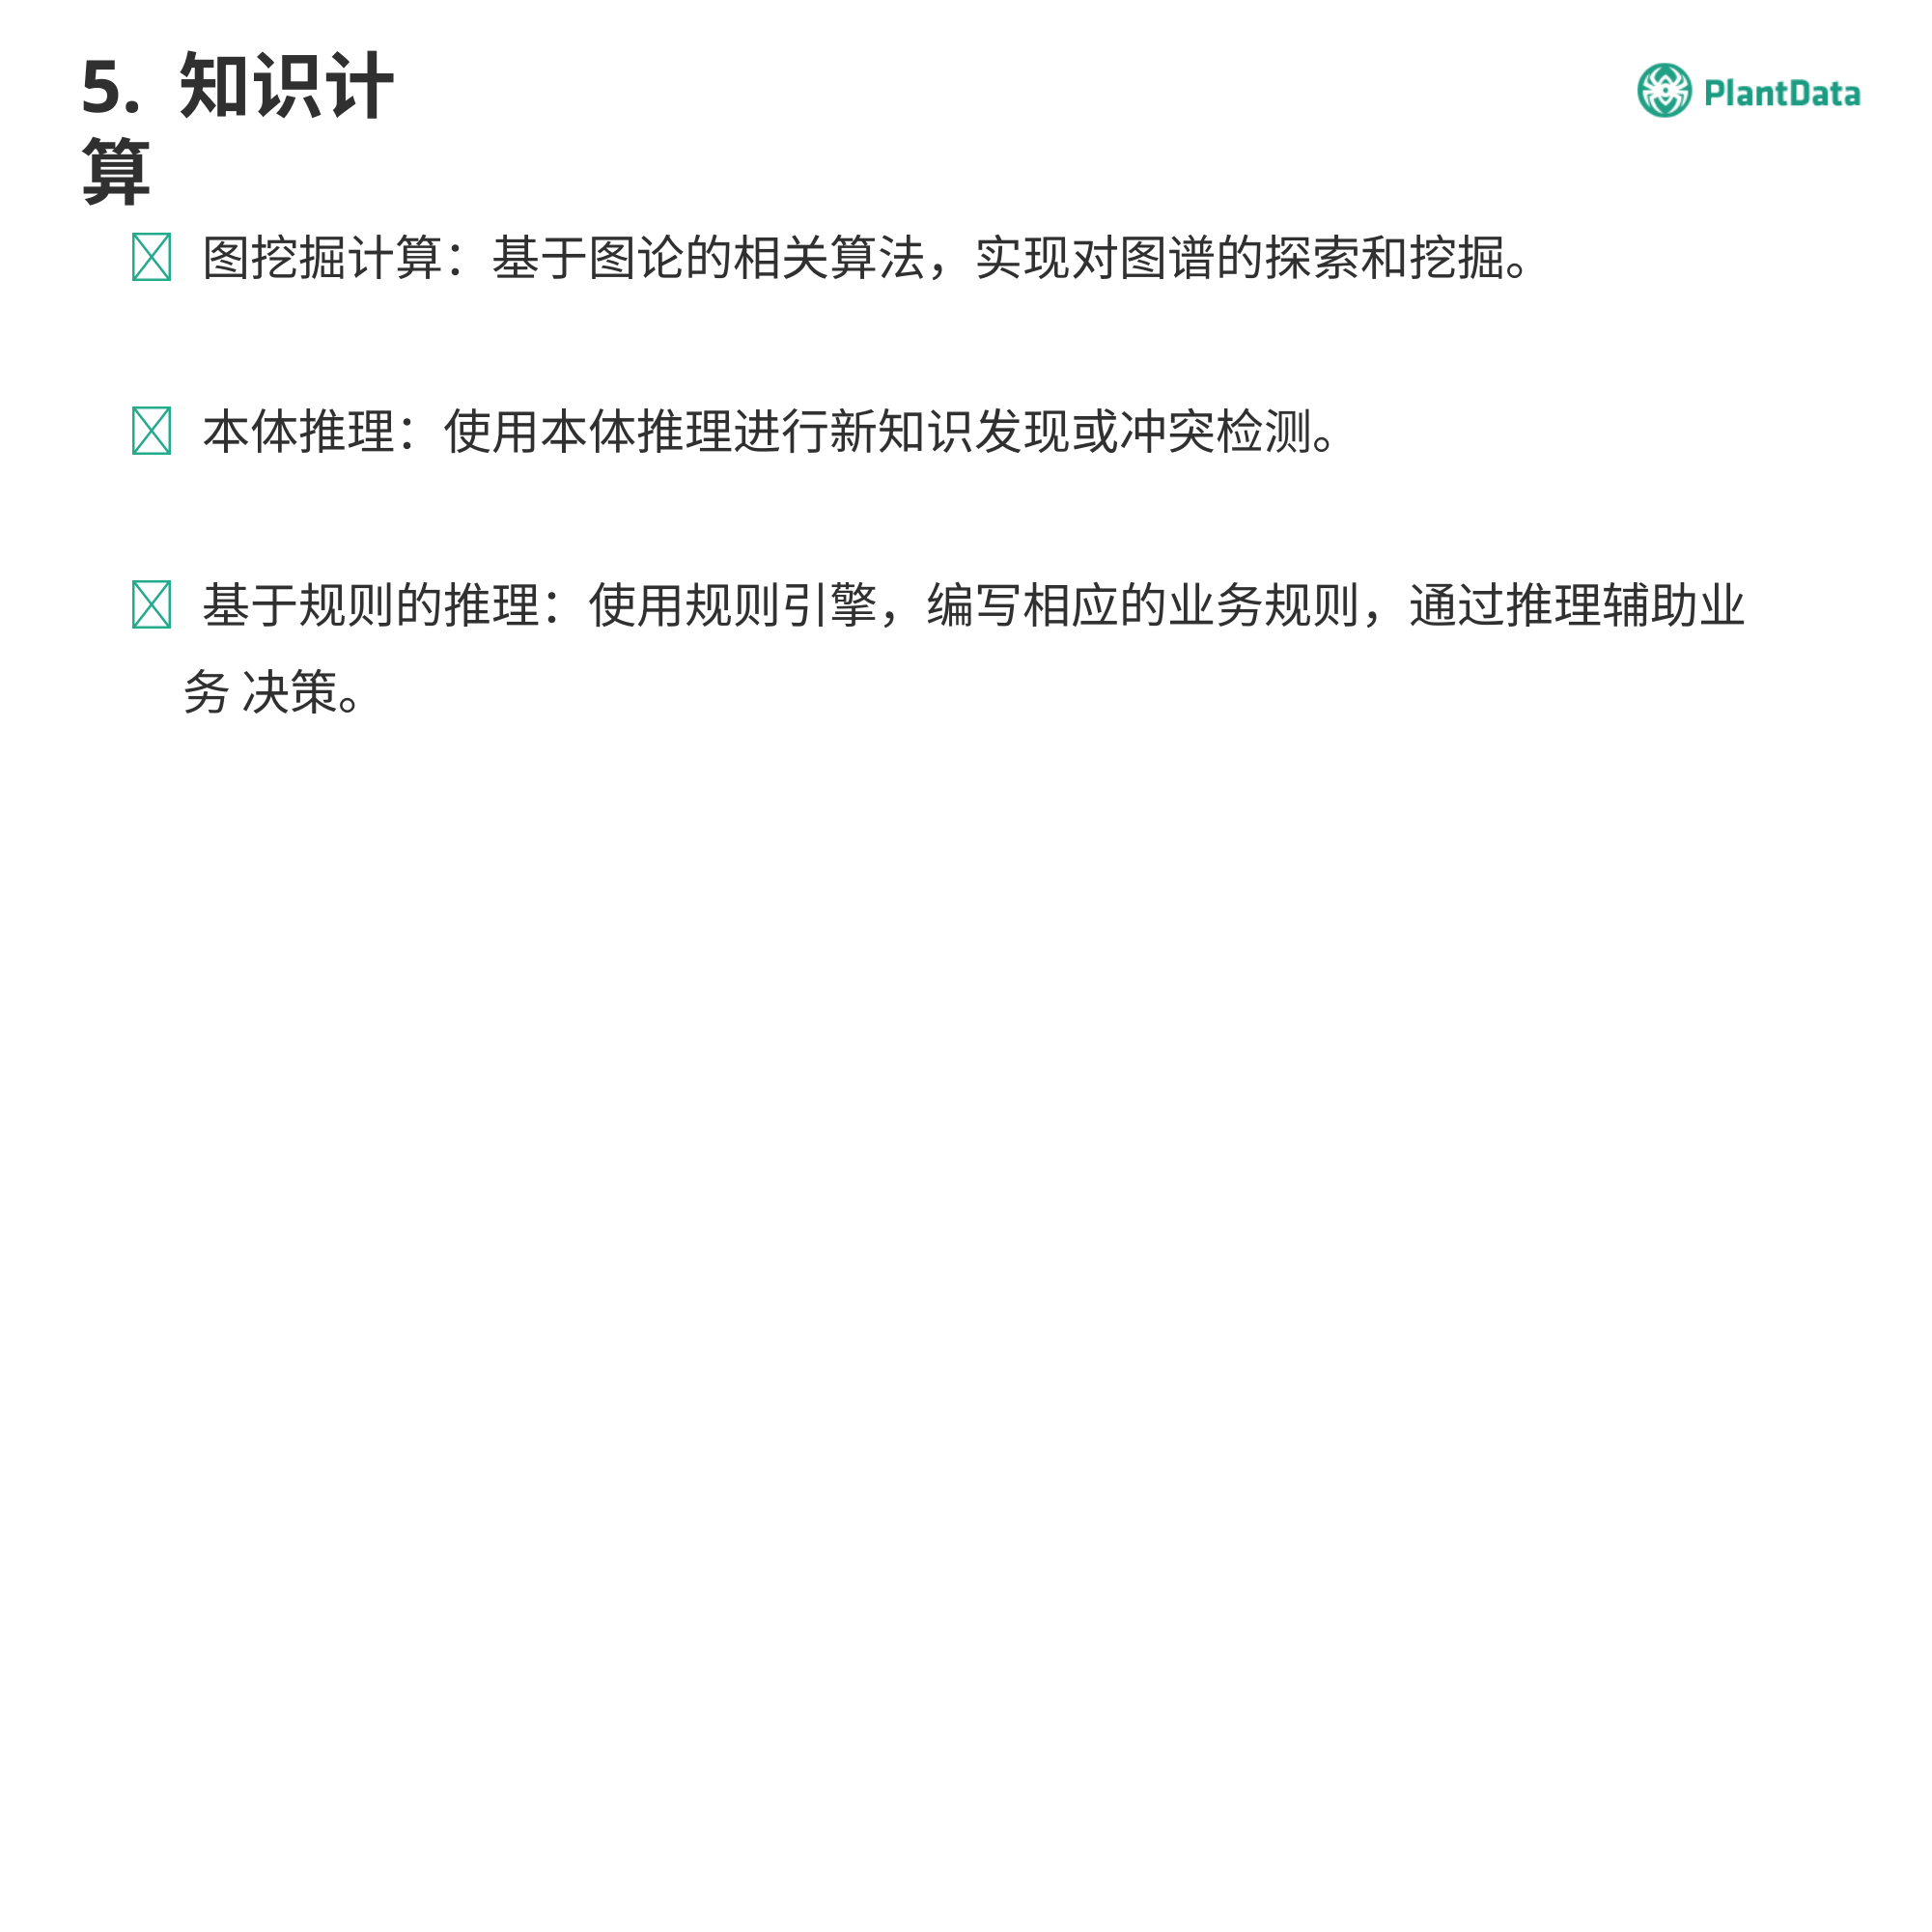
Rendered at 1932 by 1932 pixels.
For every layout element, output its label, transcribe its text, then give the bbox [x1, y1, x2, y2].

picture [1631, 59, 1866, 121]
text_box  图挖掘计算：基于图论的相关算法，实现对图谱的探索和挖掘。  本体推理：使用本体推理进行新知识发现或冲突检测。  基于规则的推理：使用规则引擎，编写相应的业务规则，通过推理辅助业务 决策。 [126, 227, 1778, 722]
text_box 5. 知识计算 [78, 40, 460, 129]
